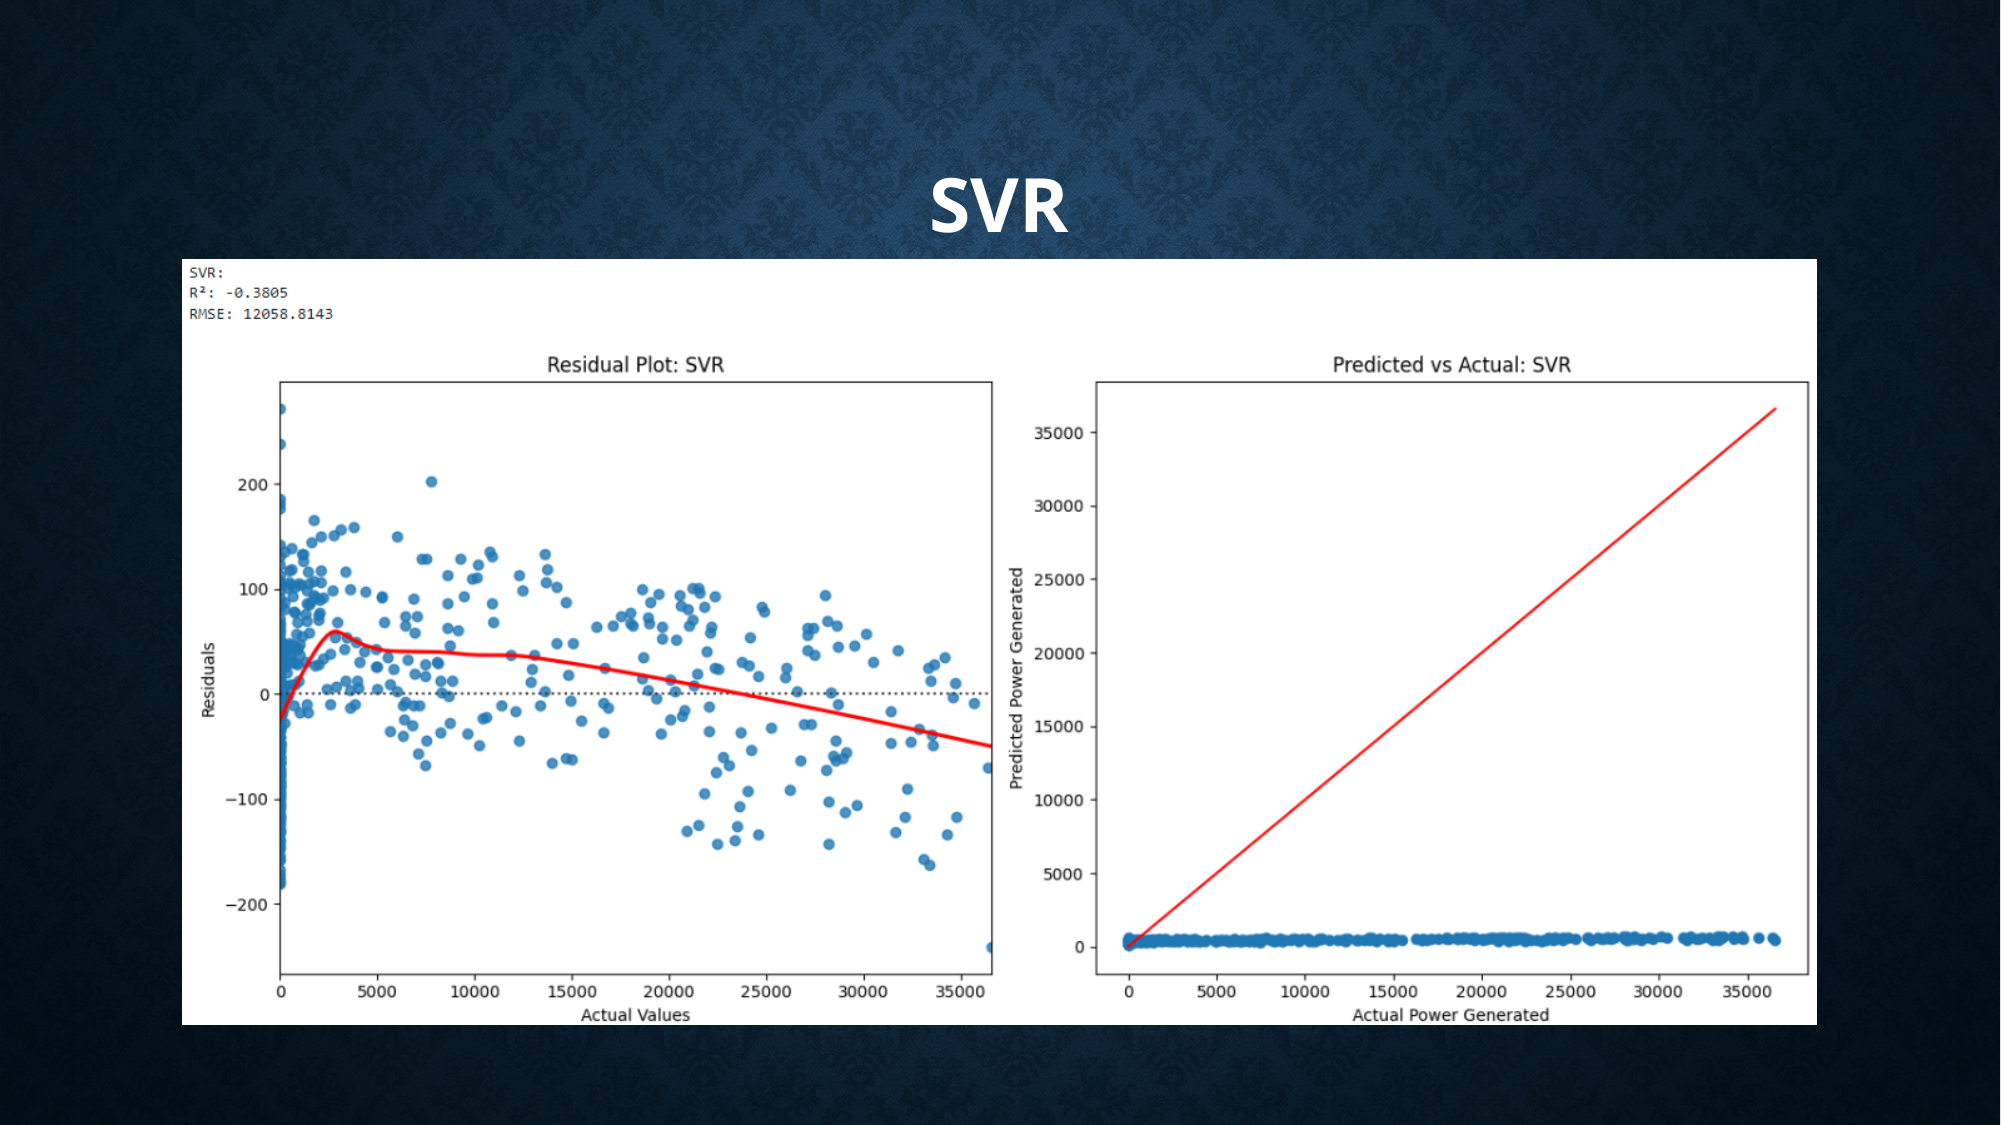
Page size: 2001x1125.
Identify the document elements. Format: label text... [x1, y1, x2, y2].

picture [181, 259, 1817, 1026]
title svr [149, 99, 1849, 318]
